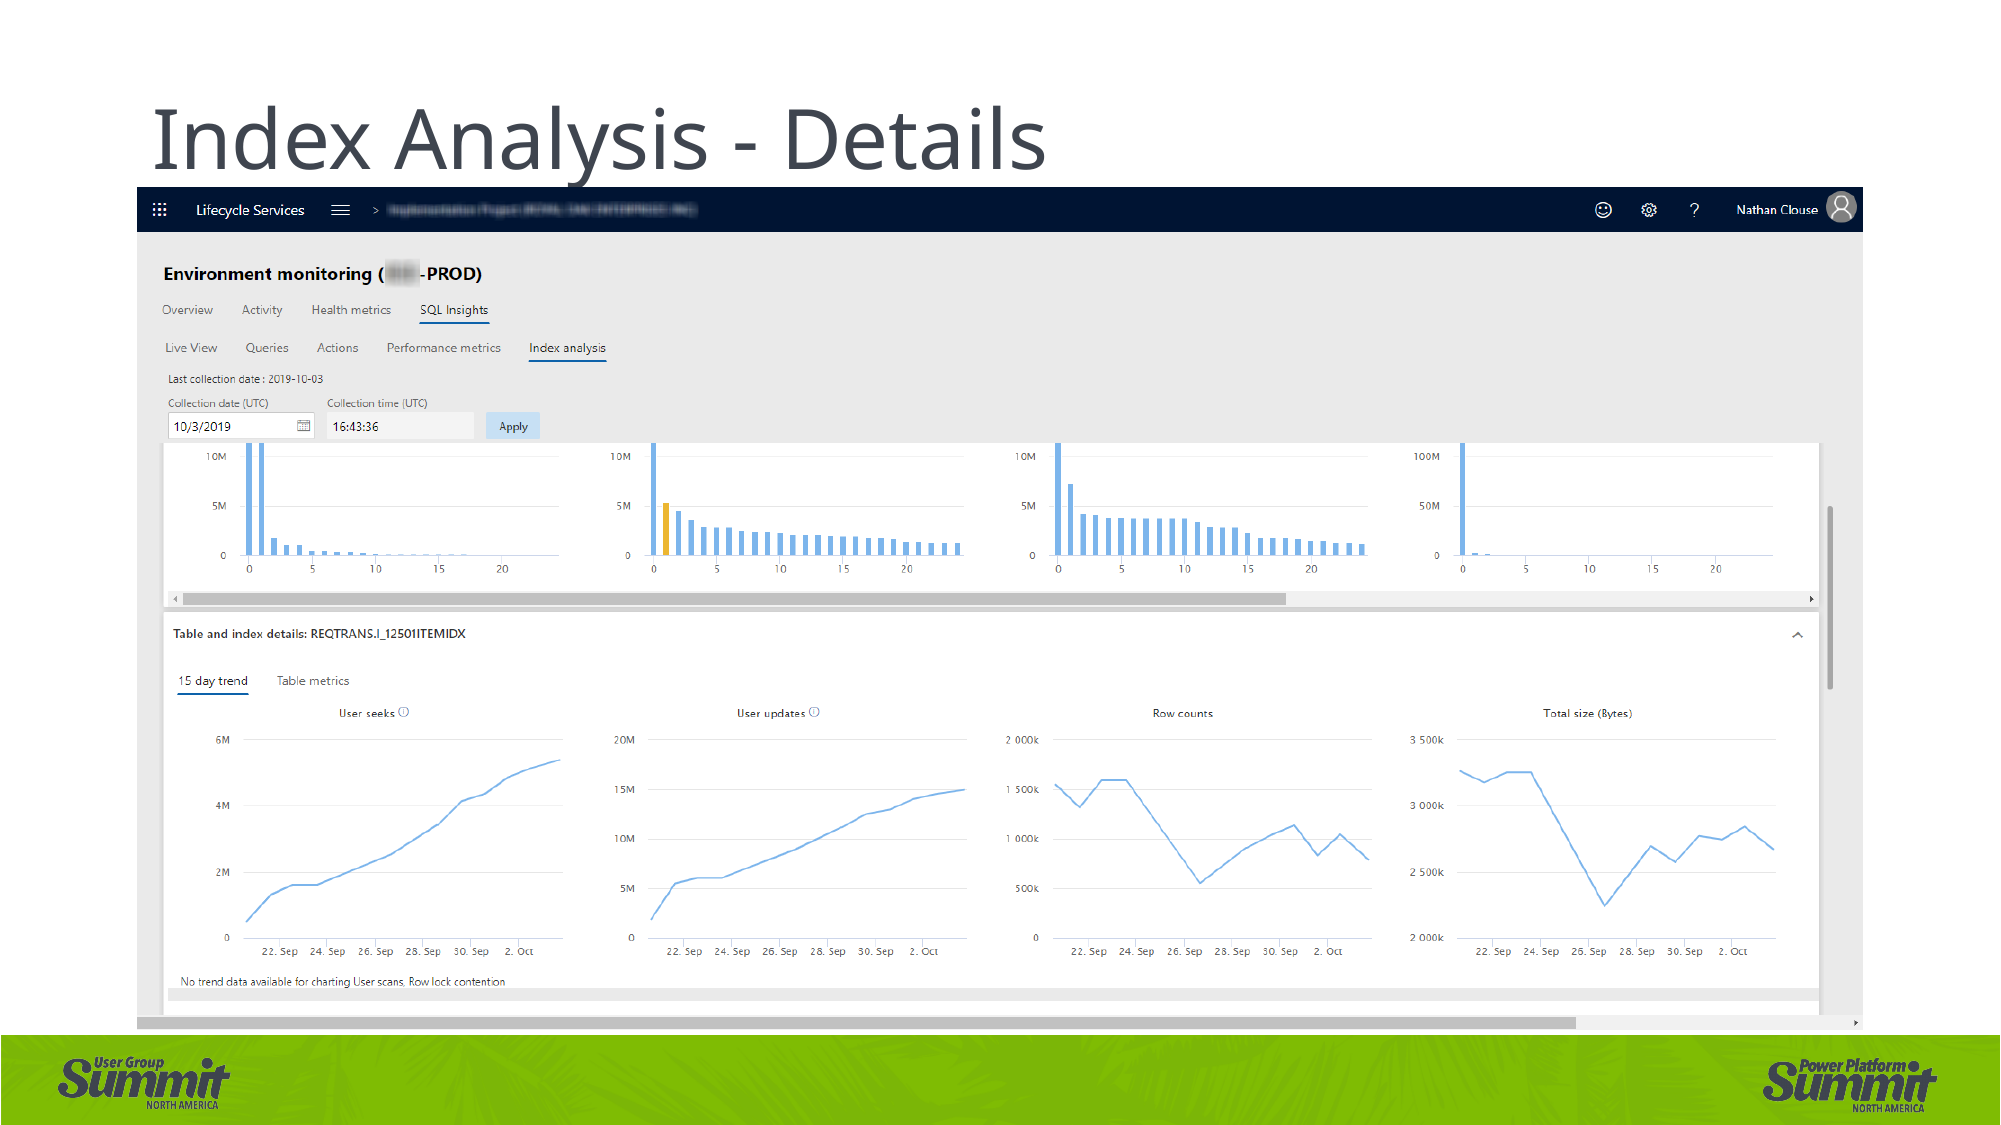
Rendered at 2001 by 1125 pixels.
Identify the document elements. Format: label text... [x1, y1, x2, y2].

title Index Analysis - Details [137, 59, 1863, 187]
picture [0, 187, 2000, 1125]
